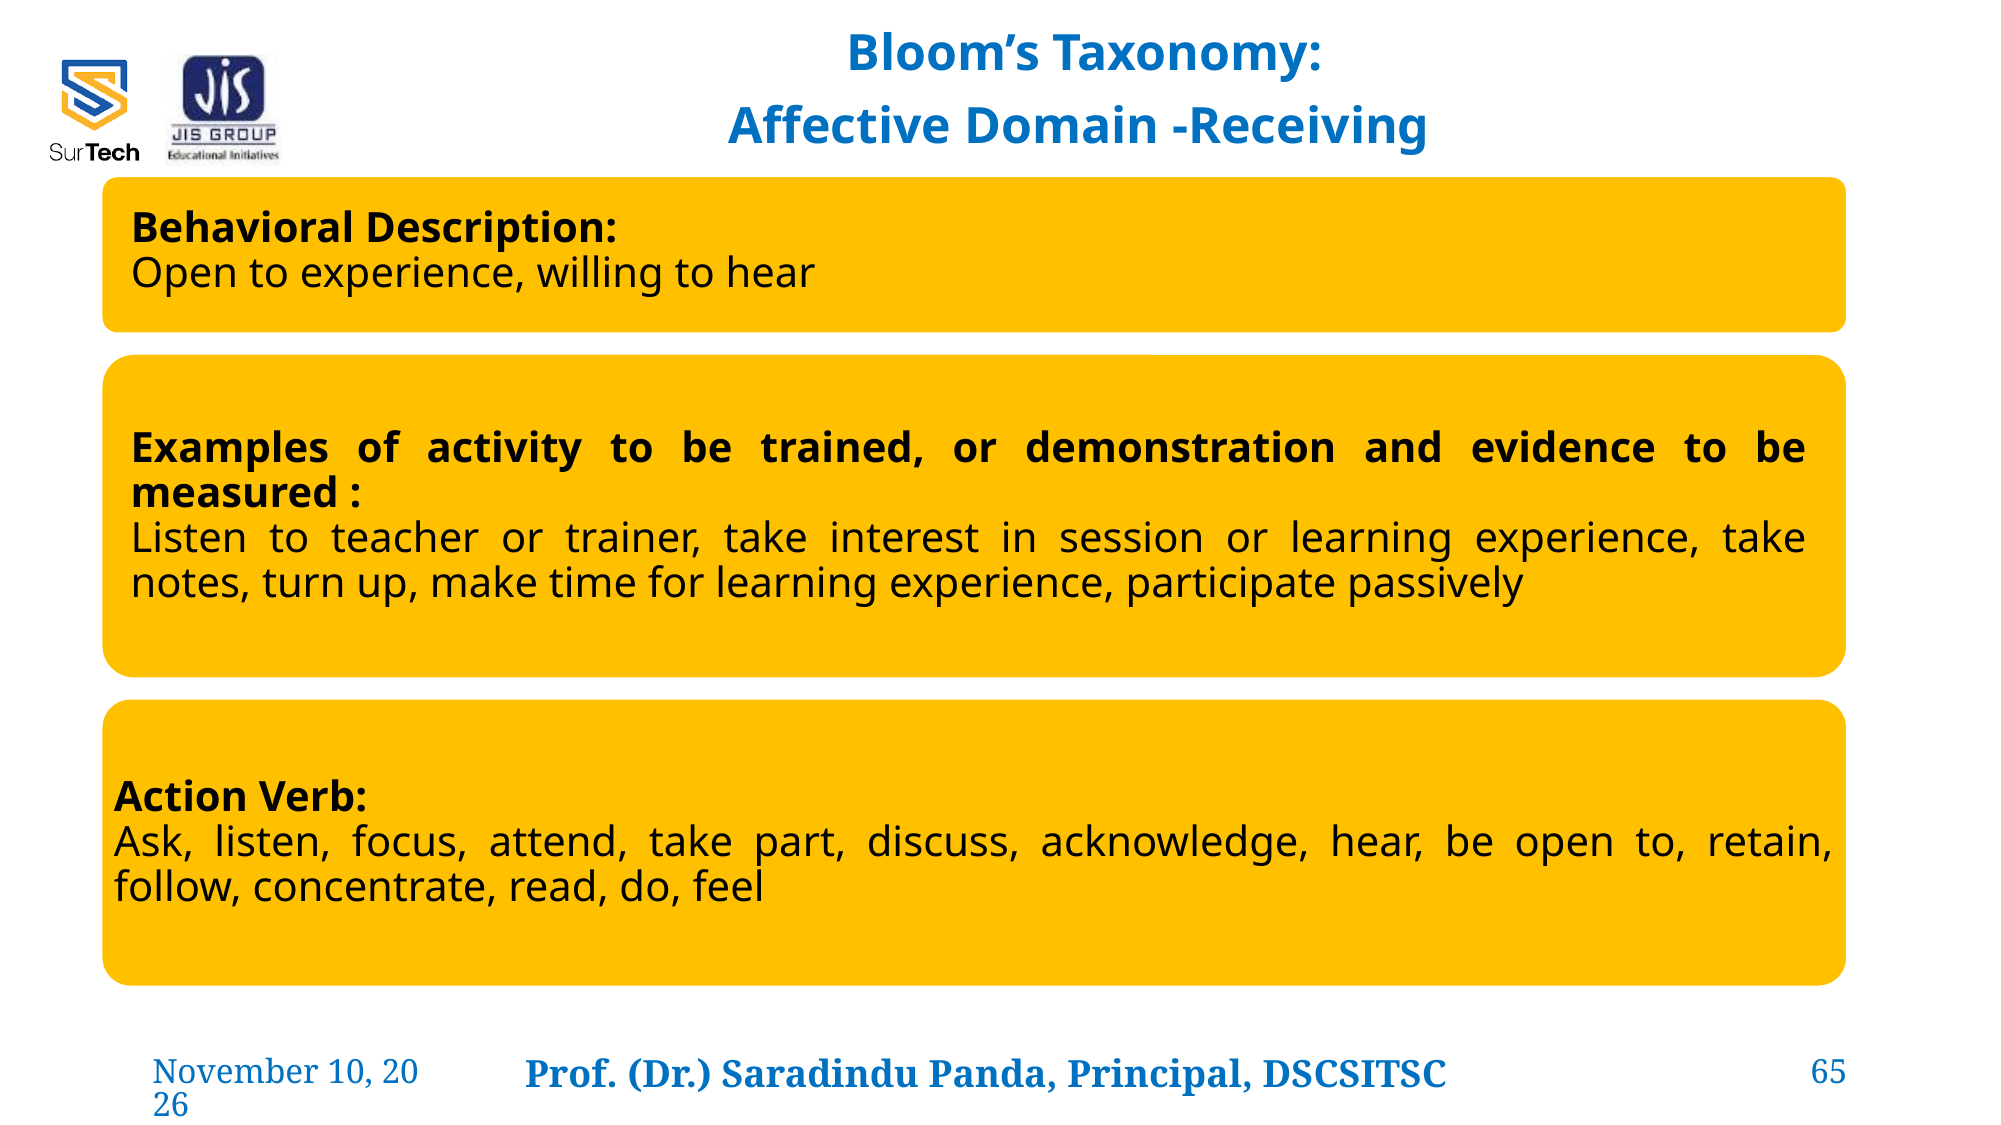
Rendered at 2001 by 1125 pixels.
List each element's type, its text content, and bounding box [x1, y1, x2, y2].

footer Prof. (Dr.) Saradindu Panda, Principal, DSCSITSC [510, 1042, 1533, 1103]
text_box Bloom’s Taxonomy: Affective Domain -Receiving [347, 27, 1821, 162]
picture [23, 39, 282, 181]
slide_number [137, 1042, 436, 1103]
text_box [101, 176, 1848, 334]
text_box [101, 698, 1848, 987]
slide_number 65 [1644, 1042, 1863, 1103]
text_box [101, 353, 1848, 679]
